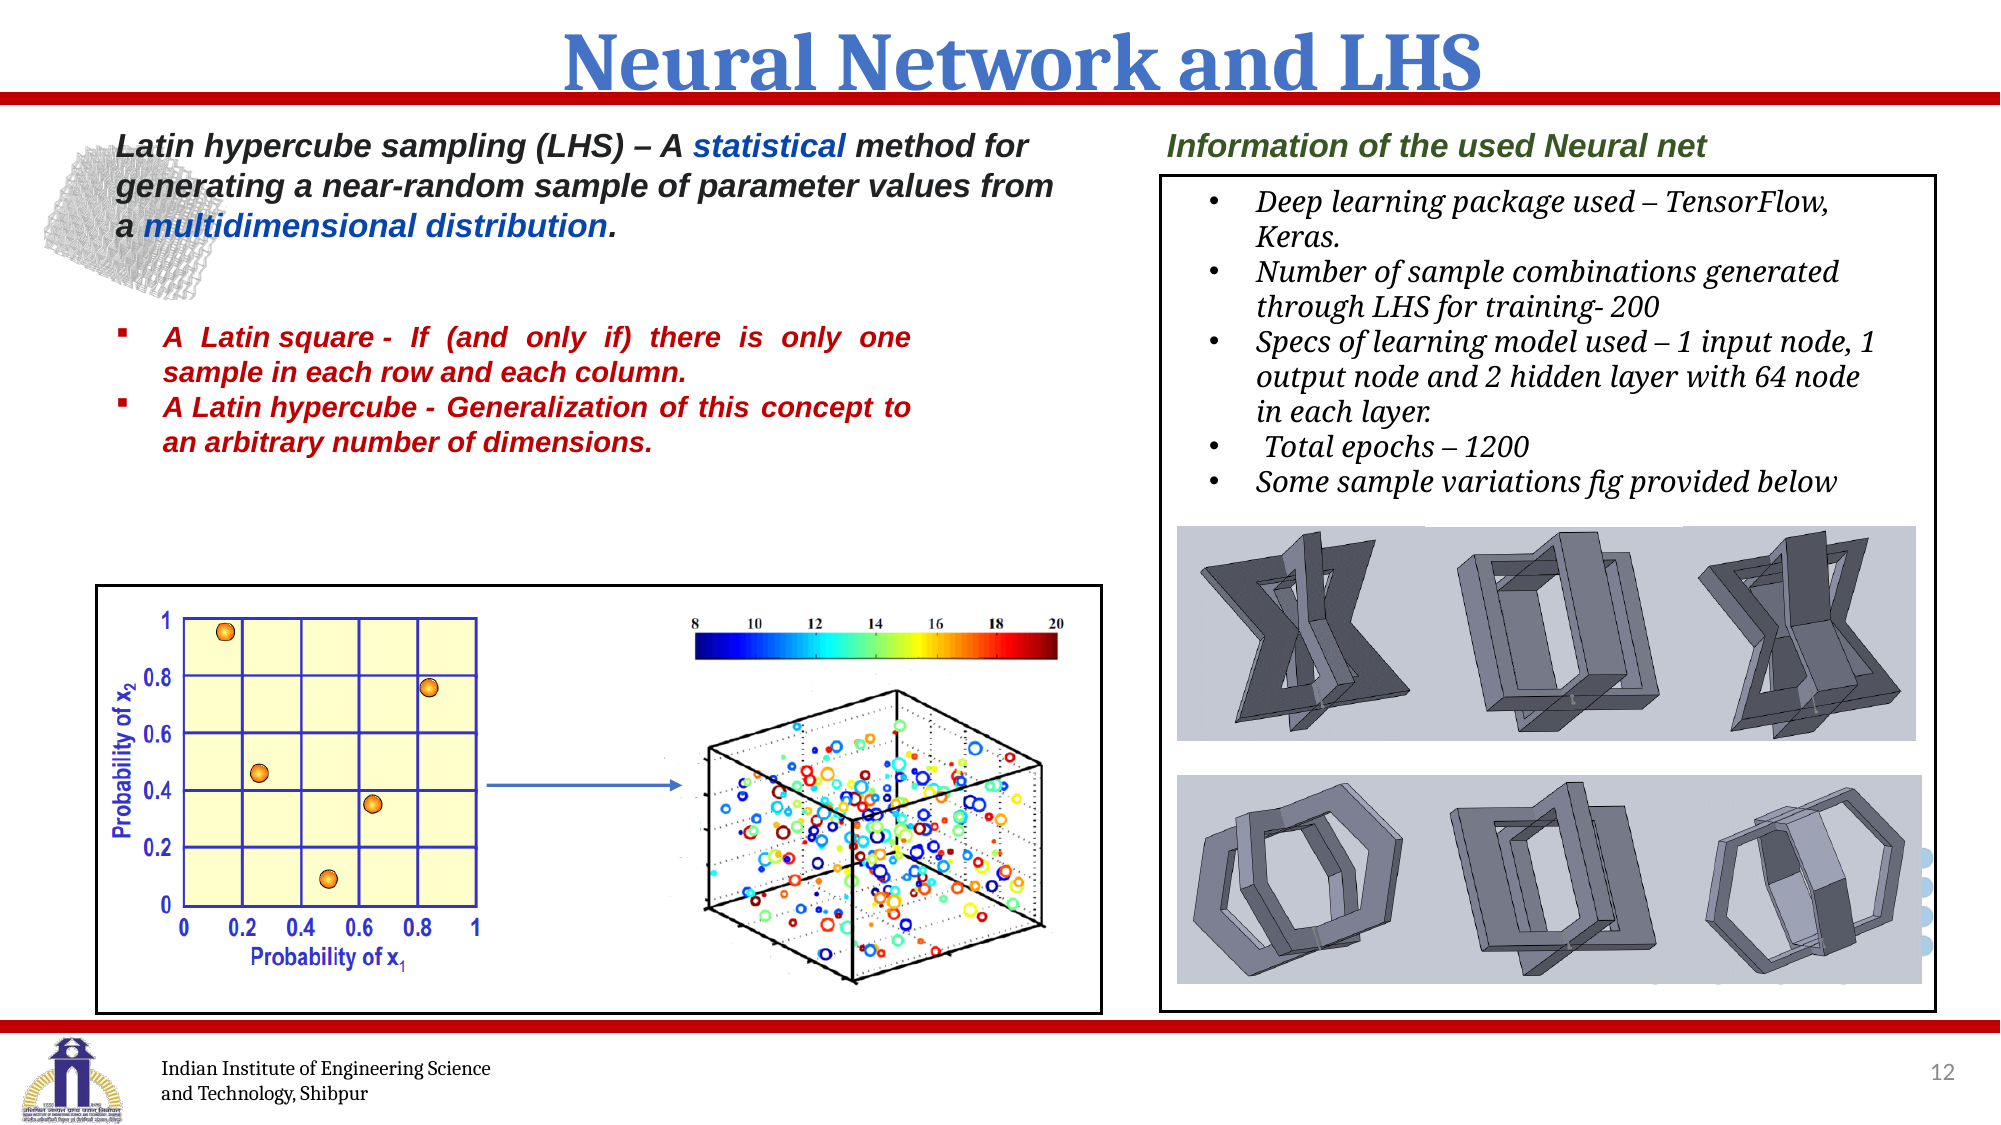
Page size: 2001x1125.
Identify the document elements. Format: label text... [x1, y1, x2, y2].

text_box [95, 585, 1102, 1015]
text_box Latin hypercube sampling (LHS) – A statistical method for generating a near-random sample of parameter values from a multidimensional distribution. [101, 116, 1102, 252]
picture [101, 589, 487, 981]
text_box [1160, 175, 1937, 1012]
text_box A Latin square - If (and only if) there is only one sample in each row and each column. A Latin hypercube - Generalization of this concept to an arbitrary number of dimensions. [101, 311, 927, 466]
slide_number 12 [1520, 1040, 1971, 1101]
text_box Information of the used Neural net [1152, 116, 1916, 172]
picture [1177, 775, 1922, 984]
picture [1177, 526, 1916, 741]
picture [20, 1034, 124, 1125]
text_box Neural Network and LHS [146, 0, 1899, 115]
text_box Deep learning package used – TensorFlow, Keras. Number of sample combinations generated through LHS for training- 200 Specs of learning model used – 1 input node, 1 output node and 2 hidden layer with 64 node in each layer. Total epochs – 1200 Some sample variations fig provided below [1194, 175, 1899, 506]
picture [646, 613, 1090, 993]
